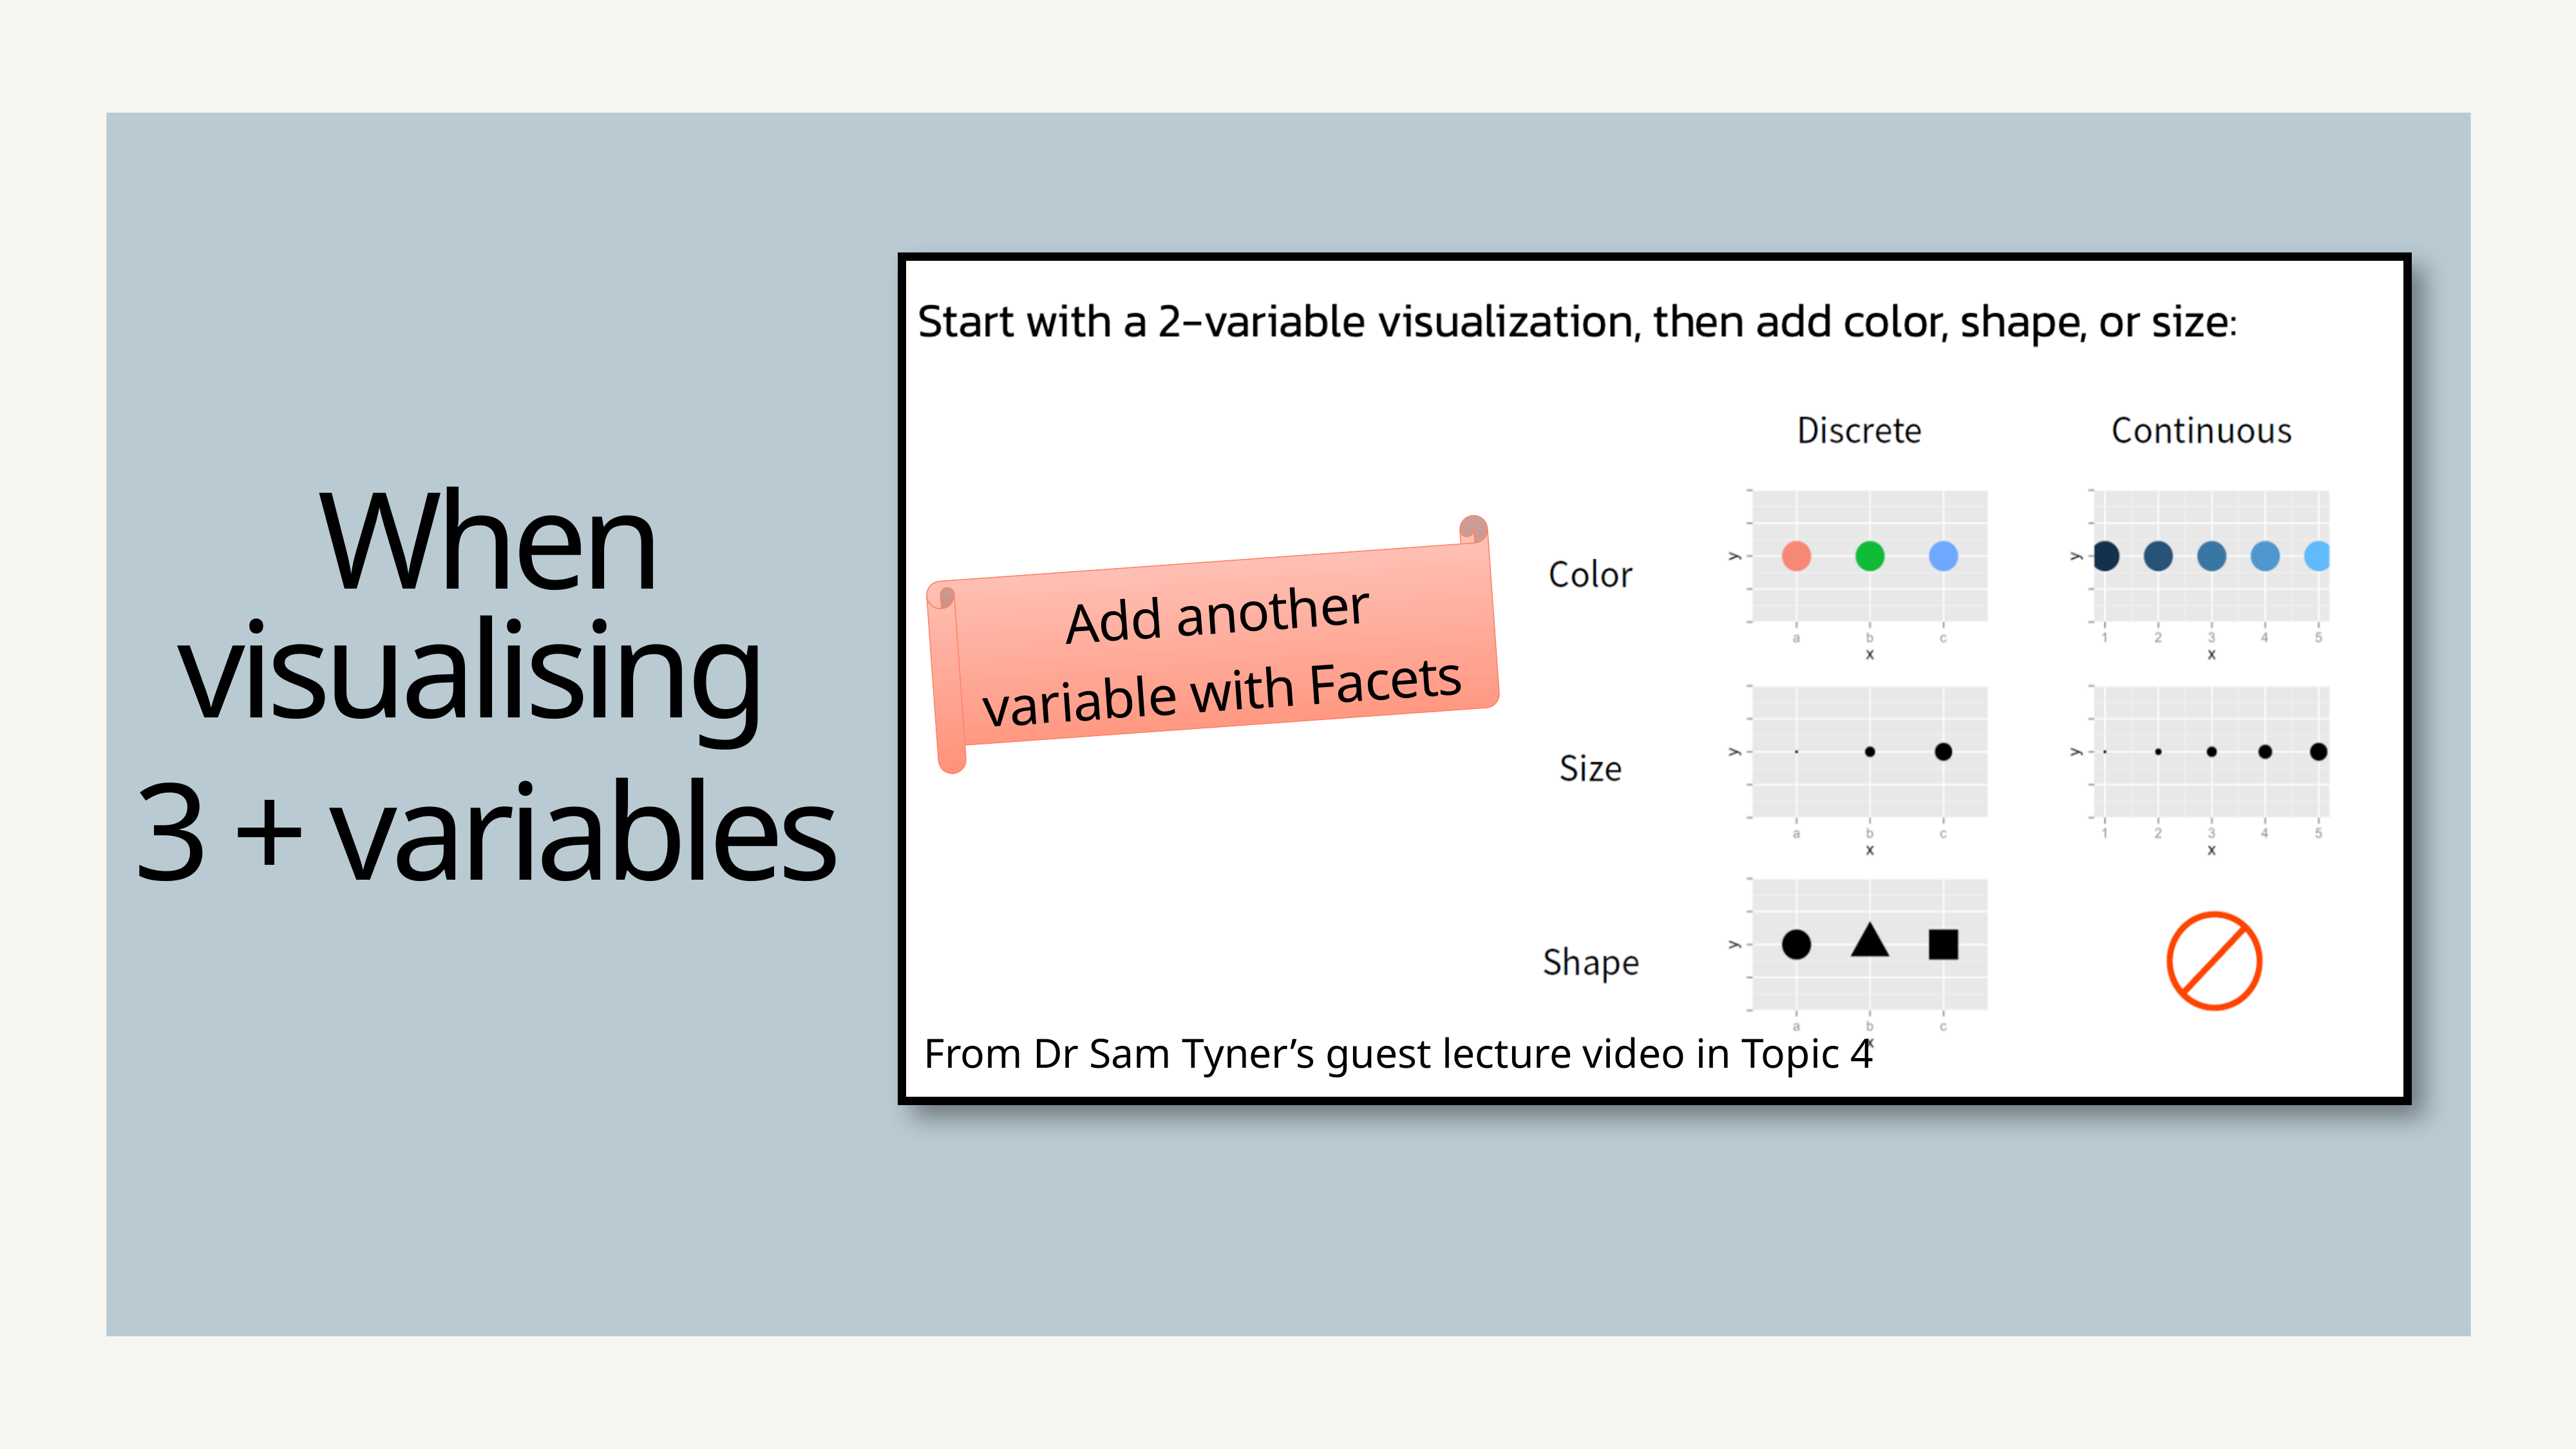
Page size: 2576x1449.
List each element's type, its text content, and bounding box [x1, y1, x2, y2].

text_box When visualising 3 + variables [51, 446, 895, 911]
picture [905, 260, 2404, 1097]
list From Dr Sam Tyner’s guest lecture video in Topic 4 [889, 1028, 1909, 1121]
